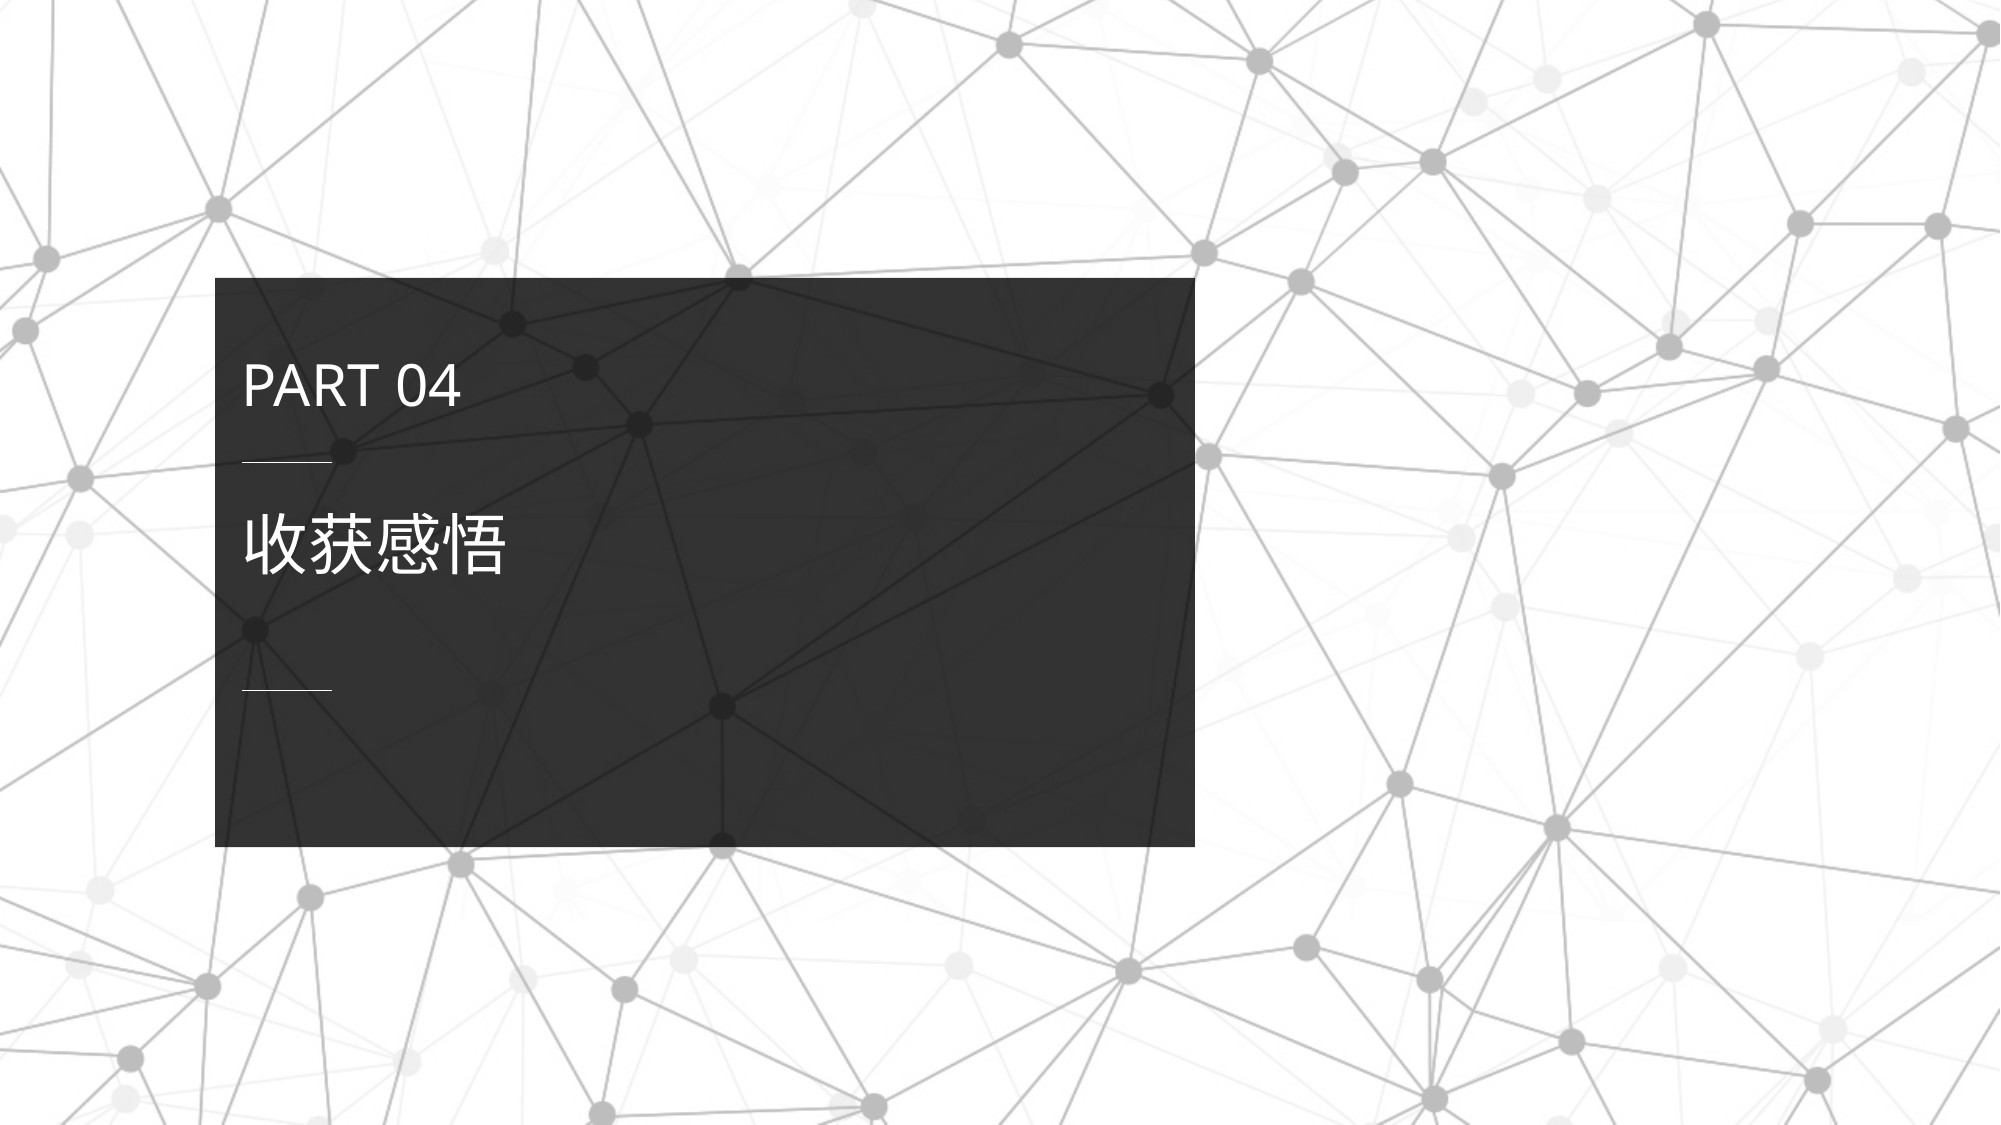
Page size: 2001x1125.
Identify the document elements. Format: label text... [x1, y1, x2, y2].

list 收获感悟 [241, 503, 655, 592]
list PART 04 [241, 349, 768, 423]
